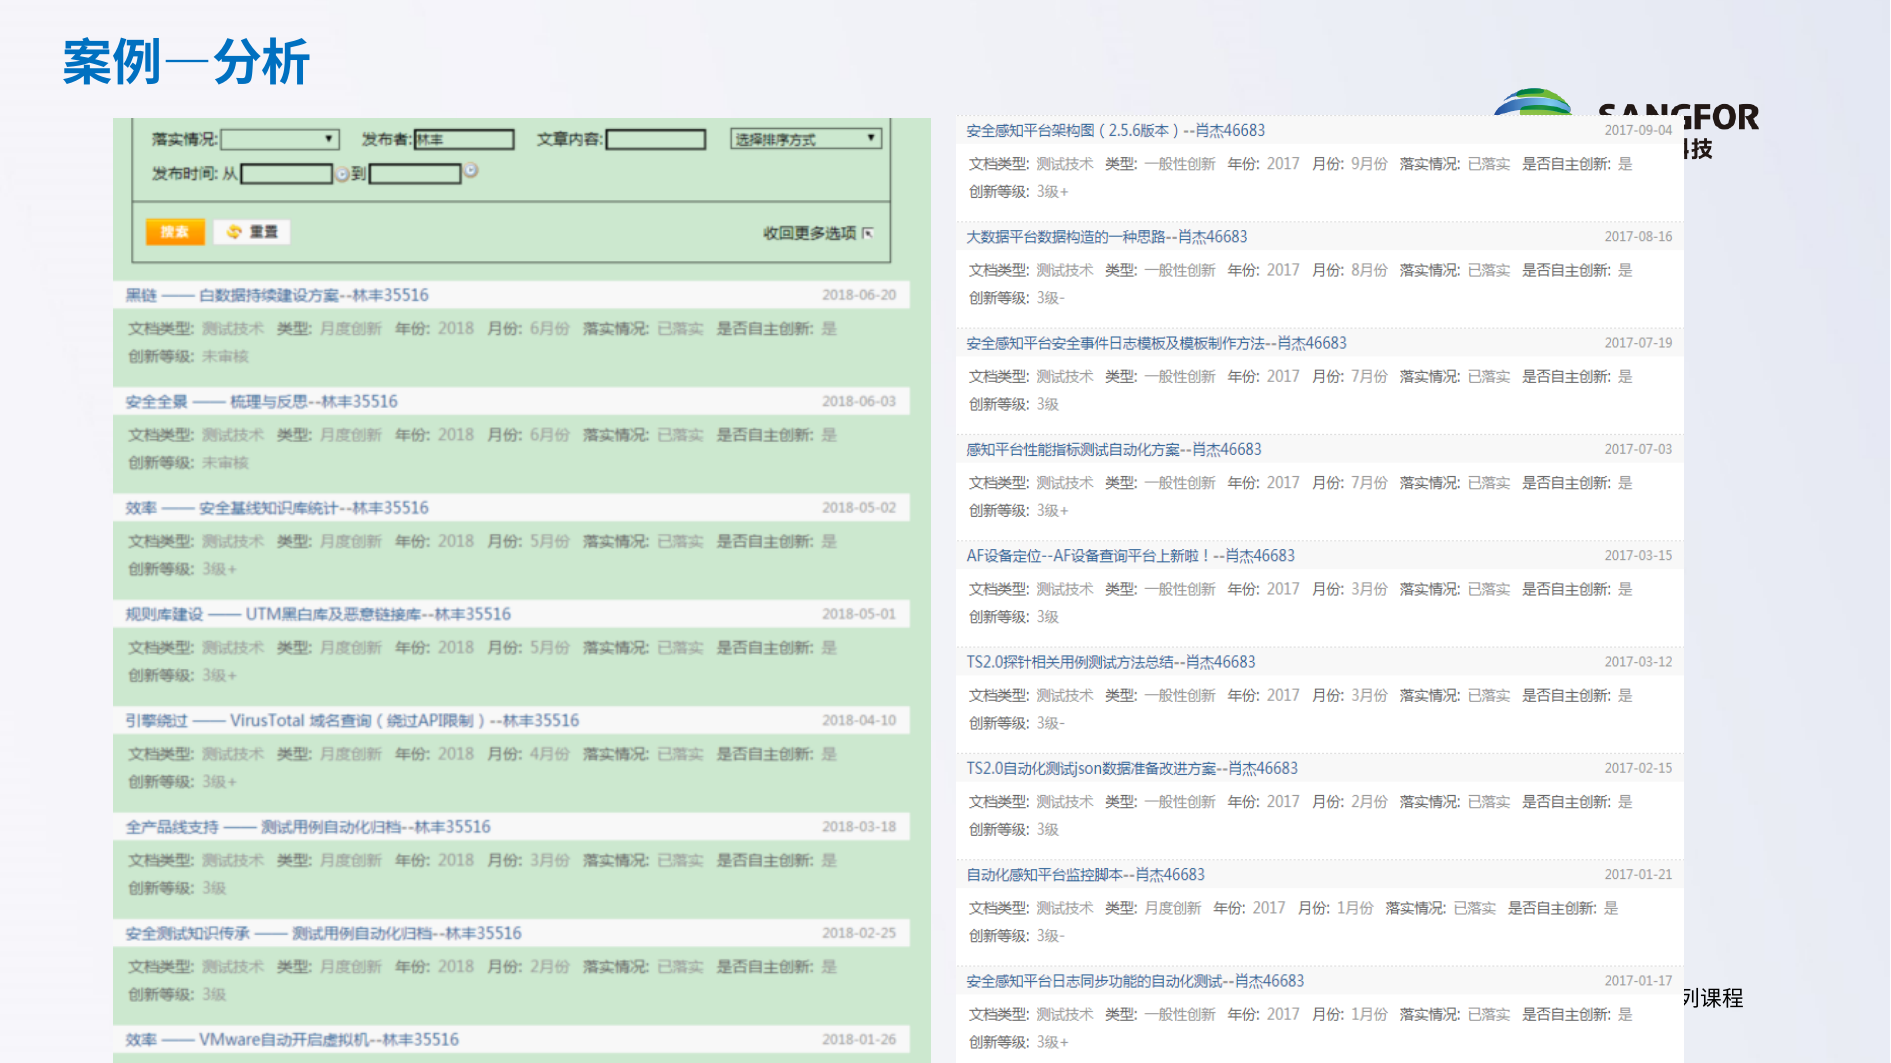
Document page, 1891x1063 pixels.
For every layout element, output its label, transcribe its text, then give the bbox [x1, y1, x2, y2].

text_box 案例—分析 [47, 23, 792, 99]
picture [0, 0, 1891, 1063]
